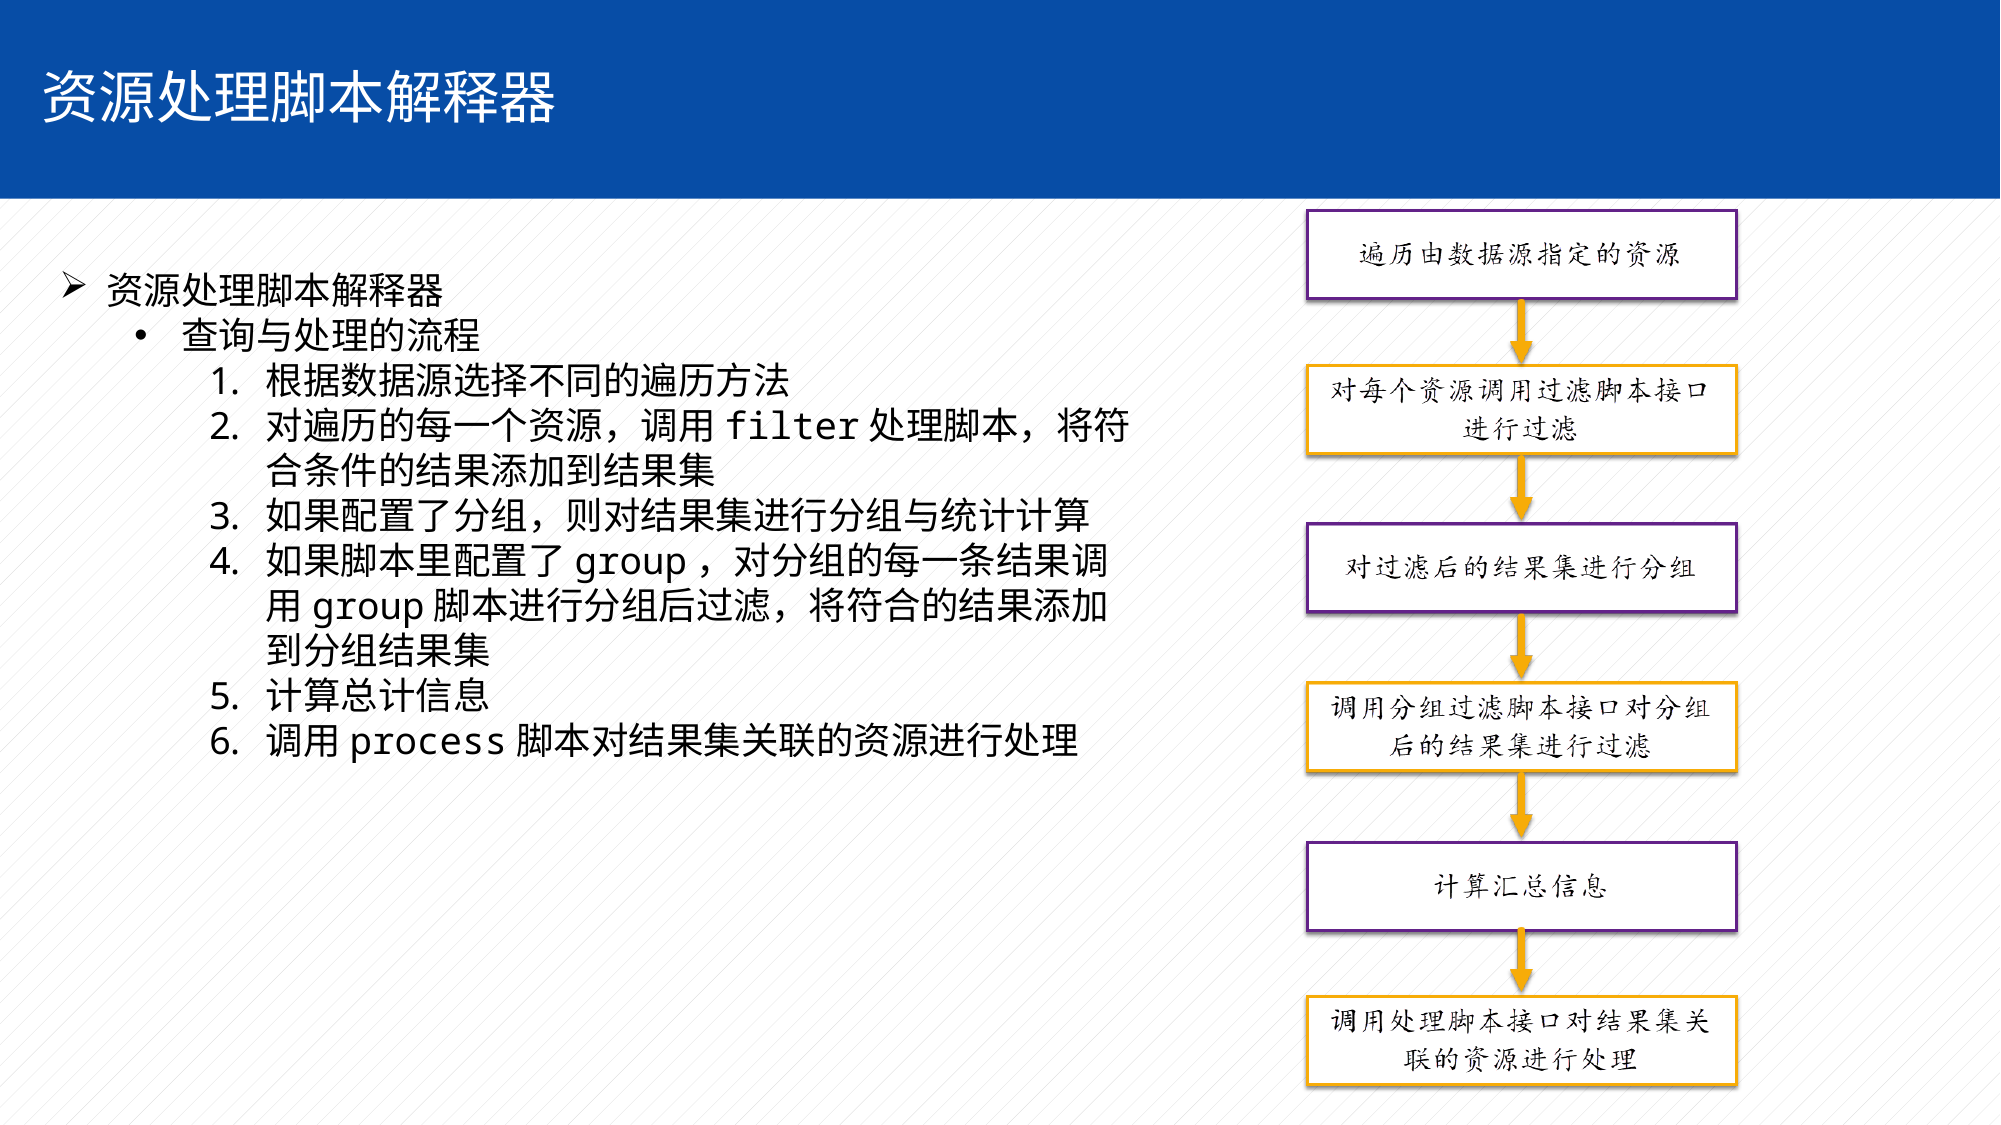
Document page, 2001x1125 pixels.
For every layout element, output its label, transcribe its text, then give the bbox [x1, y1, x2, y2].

list 资源处理脚本解释器 [26, 20, 1782, 180]
picture [1224, 179, 1815, 1101]
text_box 资源处理脚本解释器 查询与处理的流程 根据数据源选择不同的遍历方法 对遍历的每一个资源，调用filter处理脚本，将符合条件的结果添加到结果集 如果配置了分组，则对结果集进行分组与统计计算 如果脚本里配置了group，对分组的每一条结果调用group脚本进行分组后过滤，将符合的结果添加到分组结果集 计算总计信息 调用process脚本对结果集关联的资源进行处理 [44, 259, 1149, 770]
